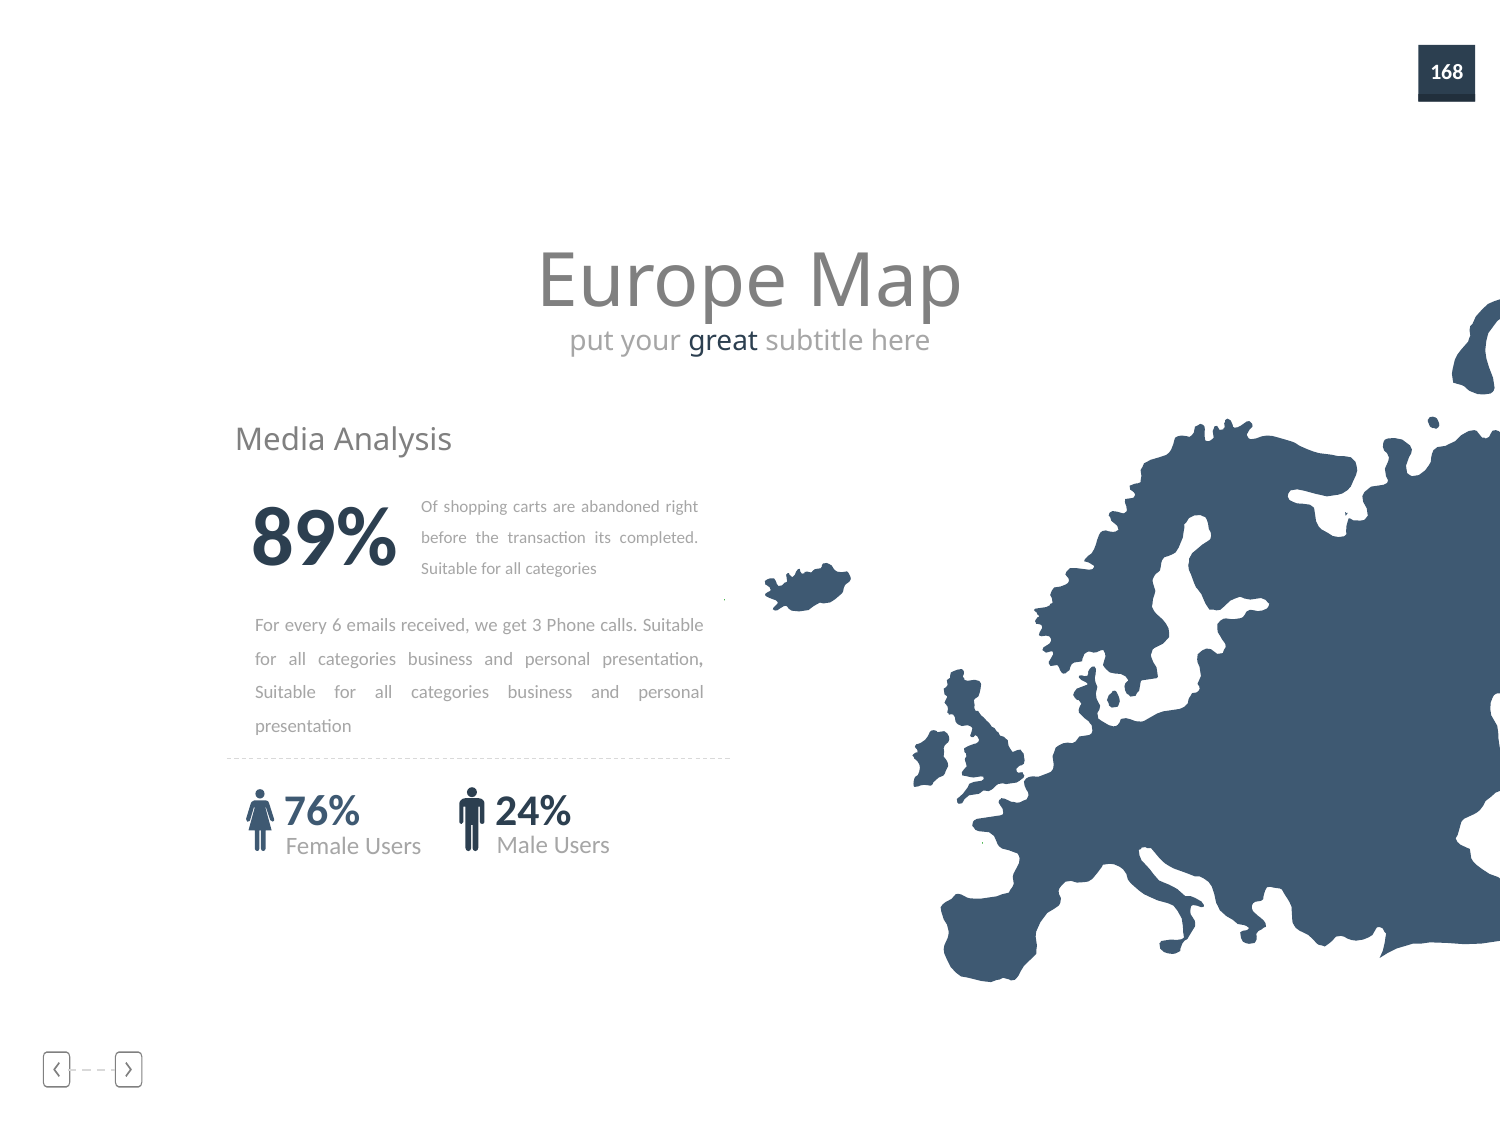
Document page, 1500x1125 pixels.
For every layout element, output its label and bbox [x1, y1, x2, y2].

text_box [764, 562, 851, 612]
text_box [1106, 690, 1120, 708]
text_box [459, 775, 655, 874]
text_box [943, 669, 1025, 804]
text_box [1427, 416, 1440, 429]
text_box [236, 473, 714, 590]
text_box [245, 775, 444, 875]
text_box [240, 594, 719, 744]
text_box [940, 418, 1500, 983]
text_box [521, 224, 979, 364]
text_box [912, 730, 950, 787]
text_box [1451, 299, 1500, 395]
text_box [220, 411, 468, 464]
